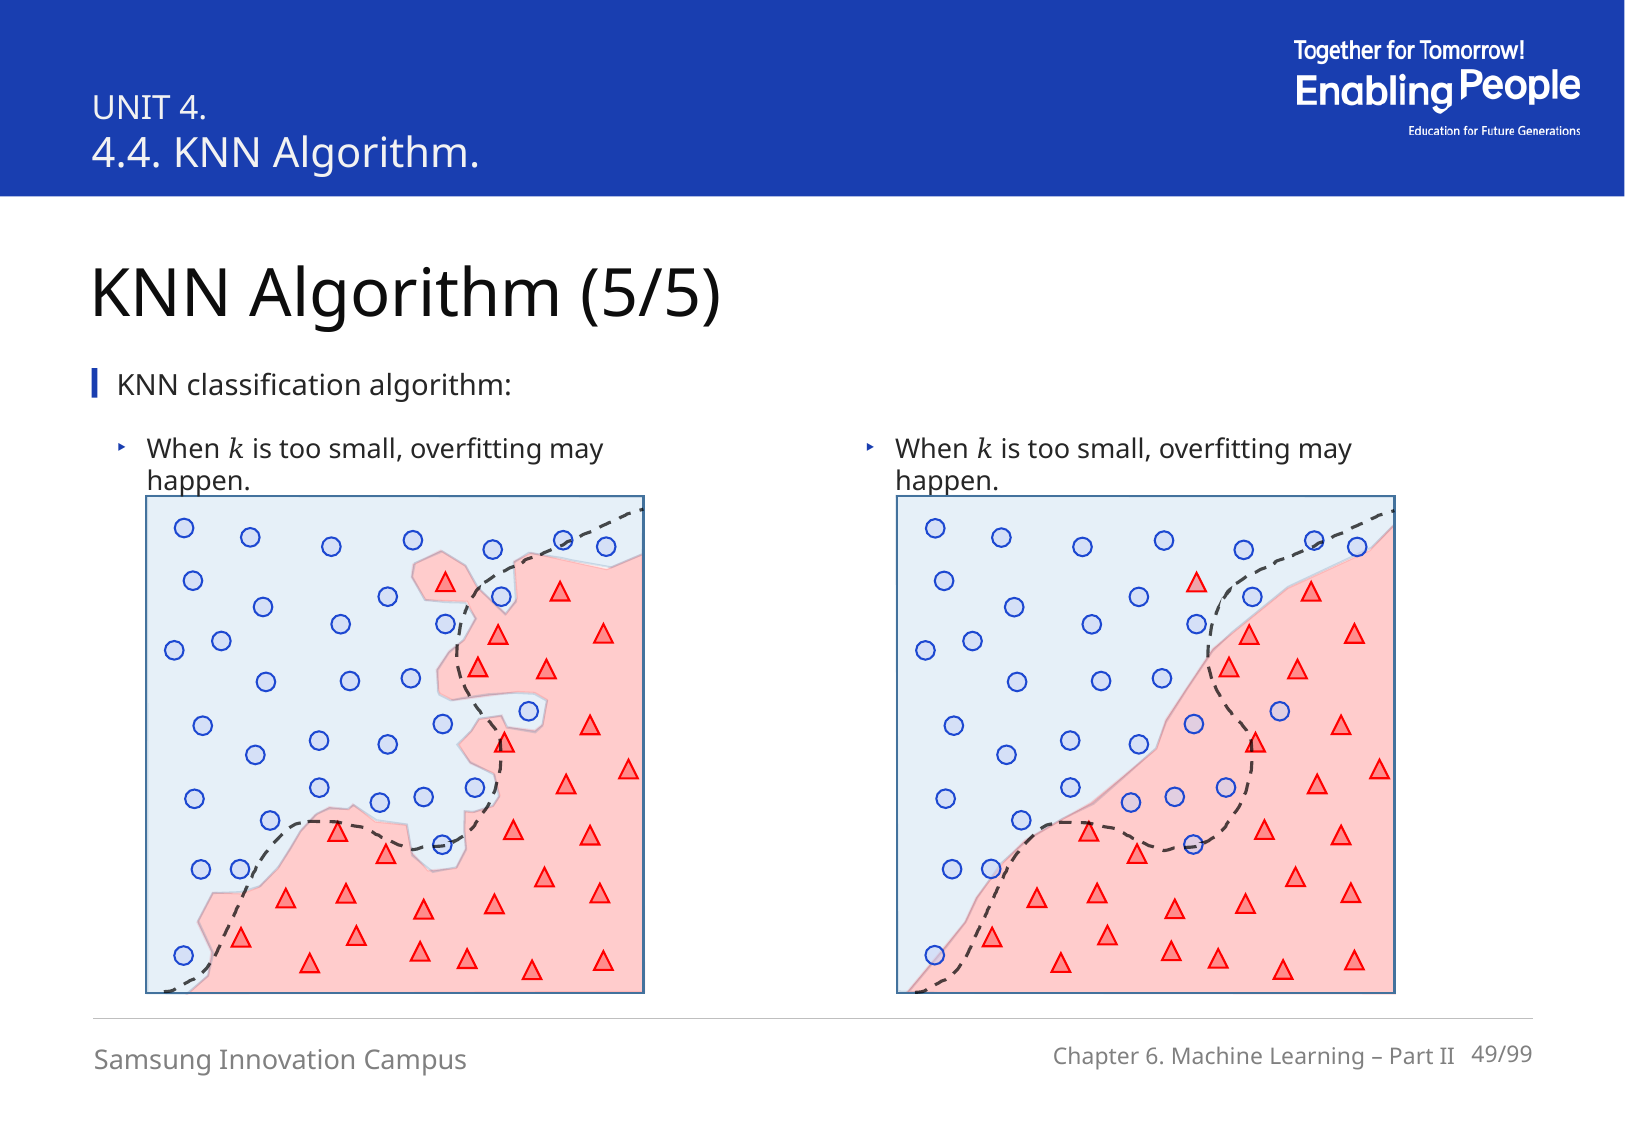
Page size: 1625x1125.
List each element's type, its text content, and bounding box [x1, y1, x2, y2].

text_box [91, 366, 1459, 402]
text_box KNN Algorithm (5/5) [89, 249, 1534, 331]
text_box When 𝑘 is too small, overfitting may happen. [116, 418, 712, 509]
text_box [896, 495, 1395, 994]
picture [1294, 40, 1580, 135]
text_box When 𝑘 is too small, overfitting may happen. [864, 418, 1461, 509]
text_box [146, 495, 645, 994]
text_box UNIT 4. 4.4. KNN Algorithm. [91, 85, 1048, 177]
